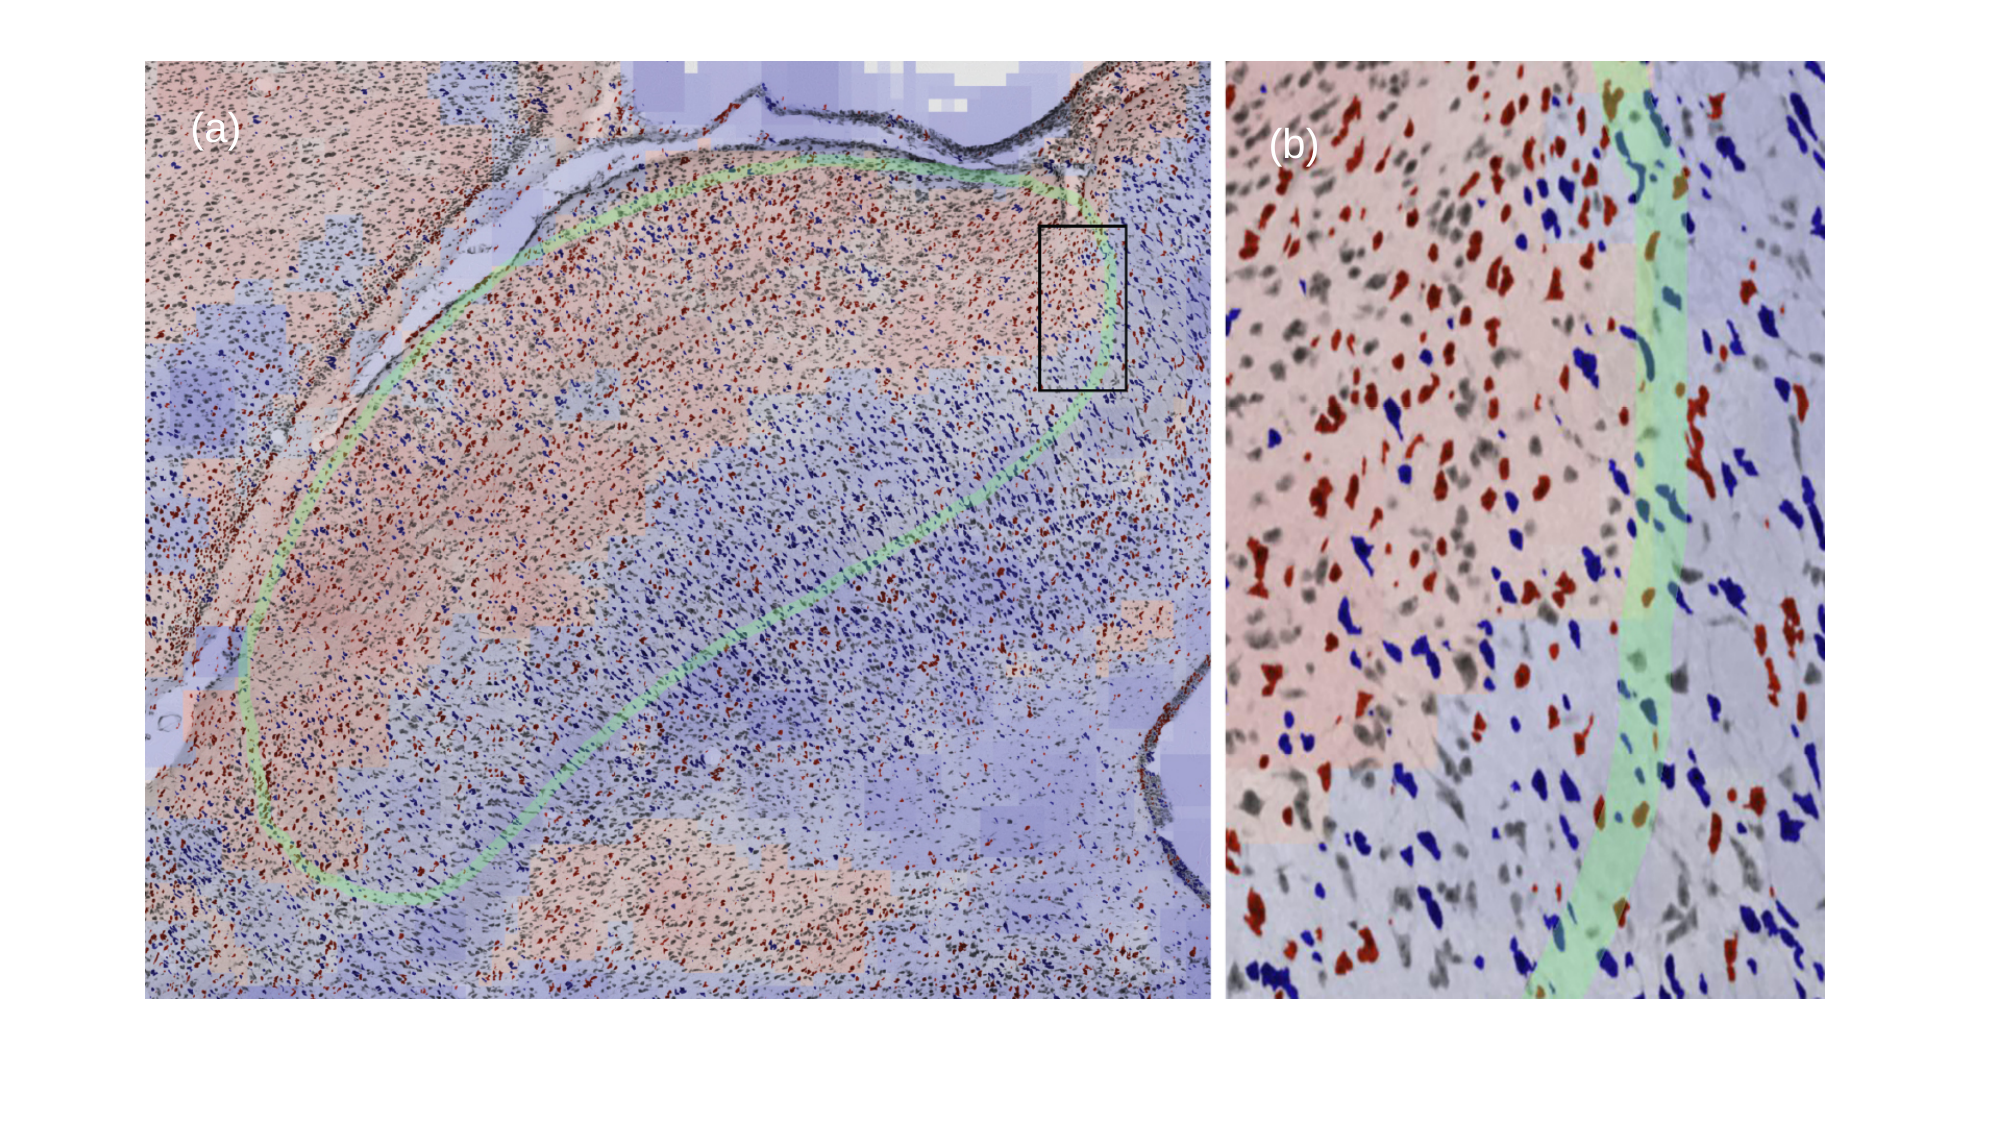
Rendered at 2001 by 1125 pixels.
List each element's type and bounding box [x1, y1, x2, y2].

picture [145, 61, 1825, 1000]
